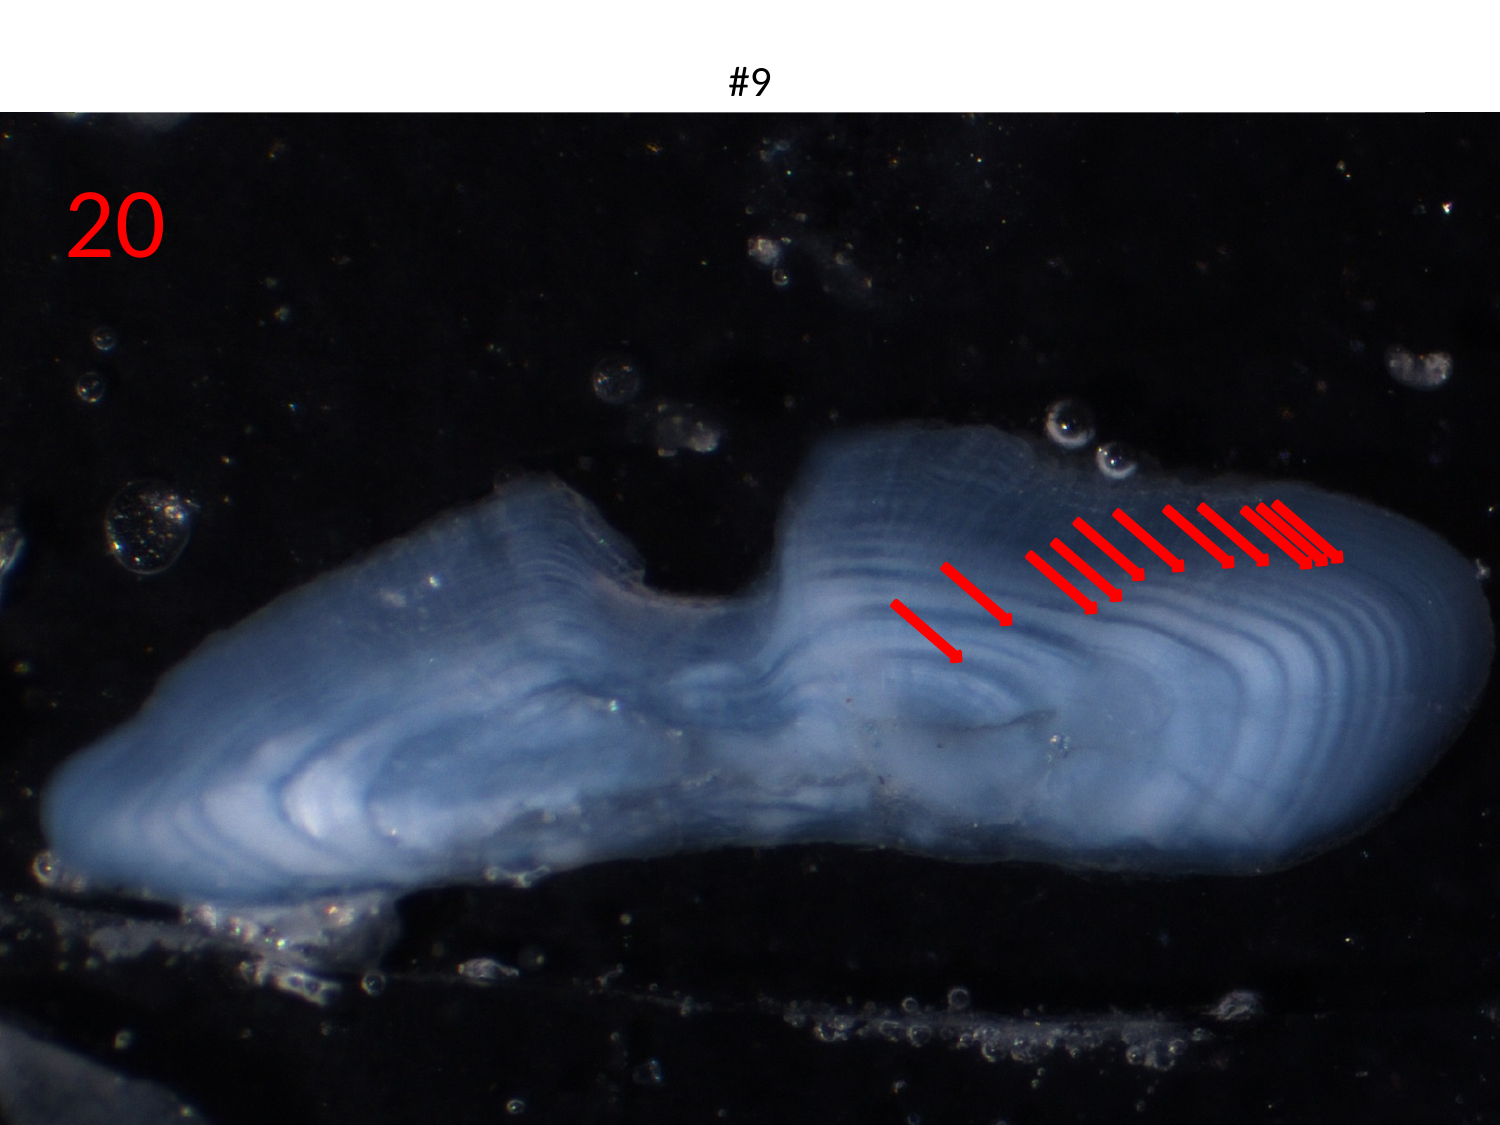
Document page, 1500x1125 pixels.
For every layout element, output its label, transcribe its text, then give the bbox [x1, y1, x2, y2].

title #9 [75, 45, 1425, 109]
picture [0, 112, 1500, 1125]
